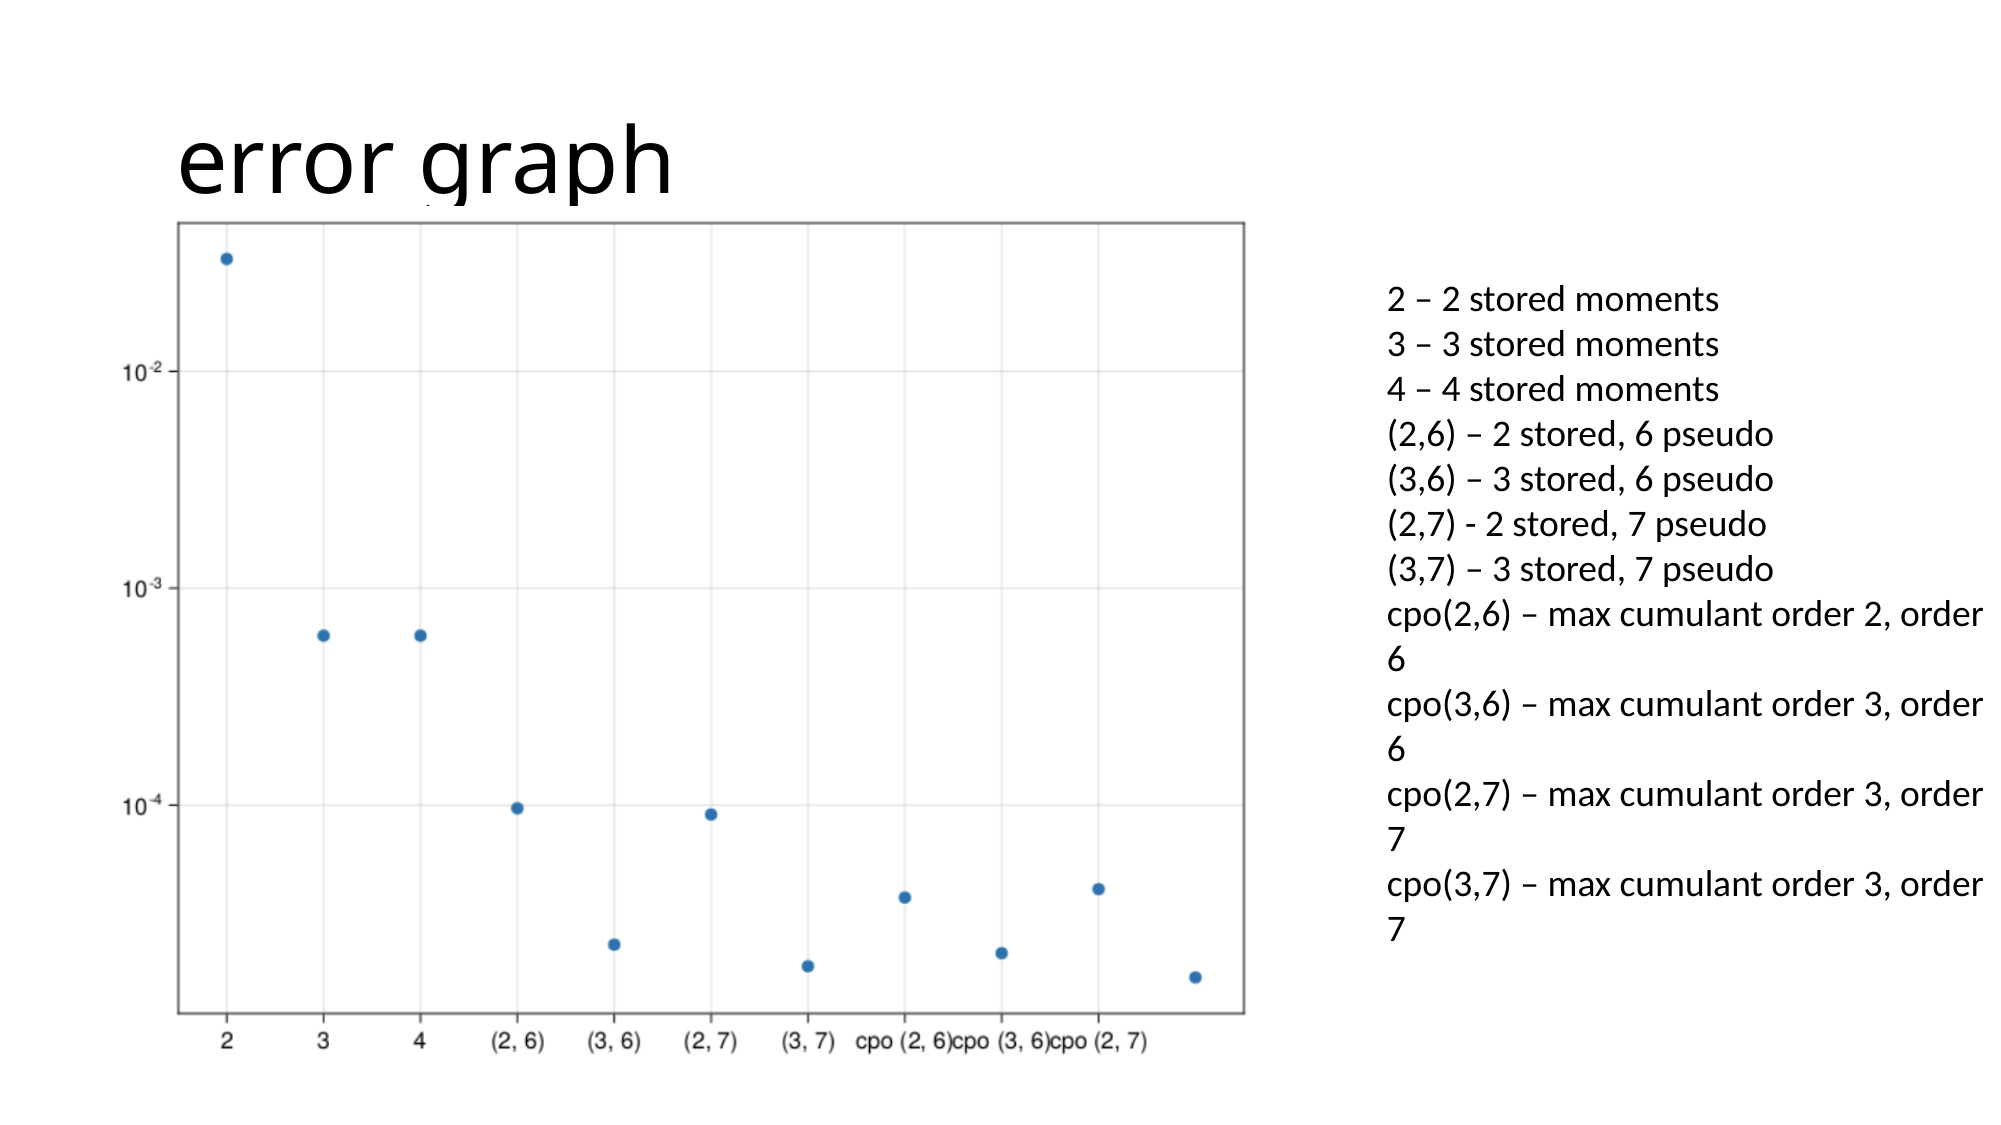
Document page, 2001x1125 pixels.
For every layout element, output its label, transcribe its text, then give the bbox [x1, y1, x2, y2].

text_box 2 – 2 stored moments 3 – 3 stored moments 4 – 4 stored moments (2,6) – 2 stored, 6 pseudo (3,6) – 3 stored, 6 pseudo (2,7) - 2 stored, 7 pseudo (3,7) – 3 stored, 7 pseudo cpo(2,6) – max cumulant order 2, order 6 cpo(3,6) – max cumulant order 3, order 6 cpo(2,7) – max cumulant order 3, order 7 cpo(3,7) – max cumulant order 3, order 7 [1372, 267, 2000, 1002]
picture [111, 206, 1260, 1070]
